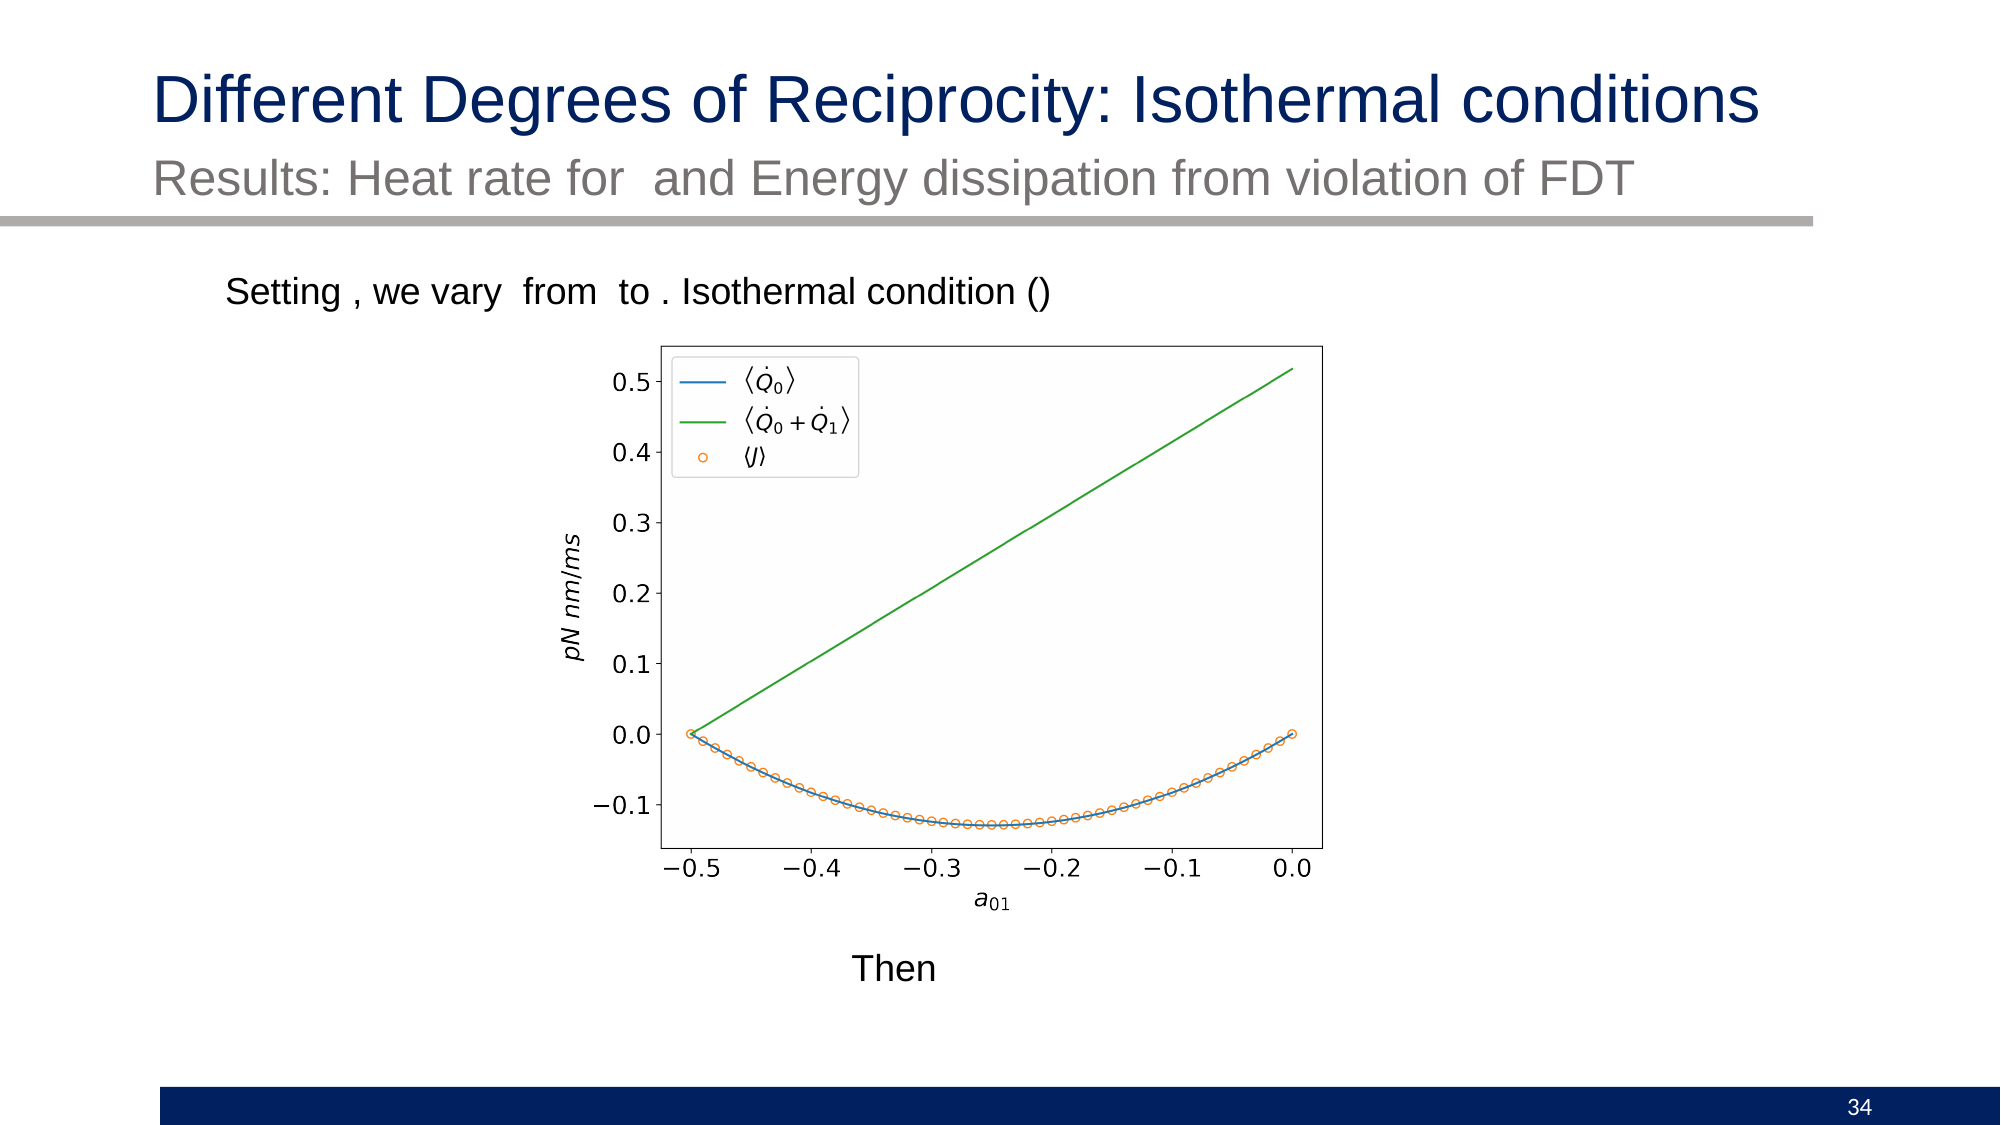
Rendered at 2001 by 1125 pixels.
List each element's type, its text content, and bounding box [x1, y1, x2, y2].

text_box [159, 1086, 1437, 1125]
text_box [0, 215, 1814, 227]
text_box [1888, 1086, 2000, 1125]
picture [541, 330, 1337, 928]
title Different Degrees of Reciprocity: Isothermal conditions [137, 59, 1863, 143]
slide_number 34 [1437, 1075, 1888, 1125]
